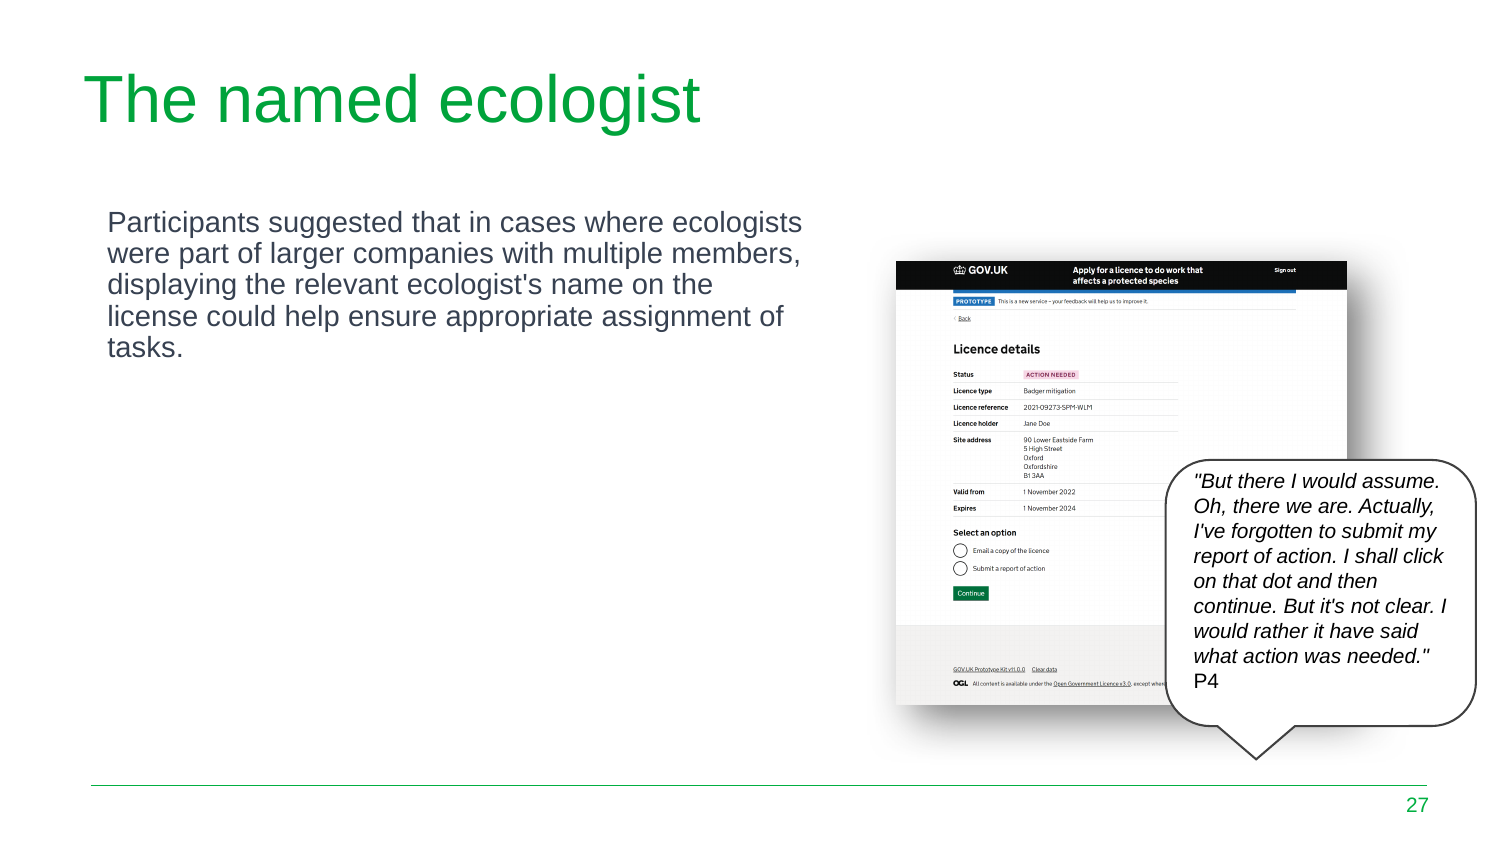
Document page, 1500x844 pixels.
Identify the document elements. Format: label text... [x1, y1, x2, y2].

title The named ecologist [68, 57, 1425, 117]
picture [896, 261, 1347, 705]
slide_number 27 [1376, 782, 1444, 828]
text_box "But there I would assume. Oh, there we are. Actually, I've forgotten to submit my report of action. I shall click on that dot and then continue. But it's not clear. I would rather it have said what action was needed." P4 [1171, 458, 1477, 761]
list Participants suggested that in cases where ecologists were part of larger companies with multiple members, displaying the relevant ecologist's name on the license could help ensure appropriate assignment of tasks. [92, 199, 823, 844]
